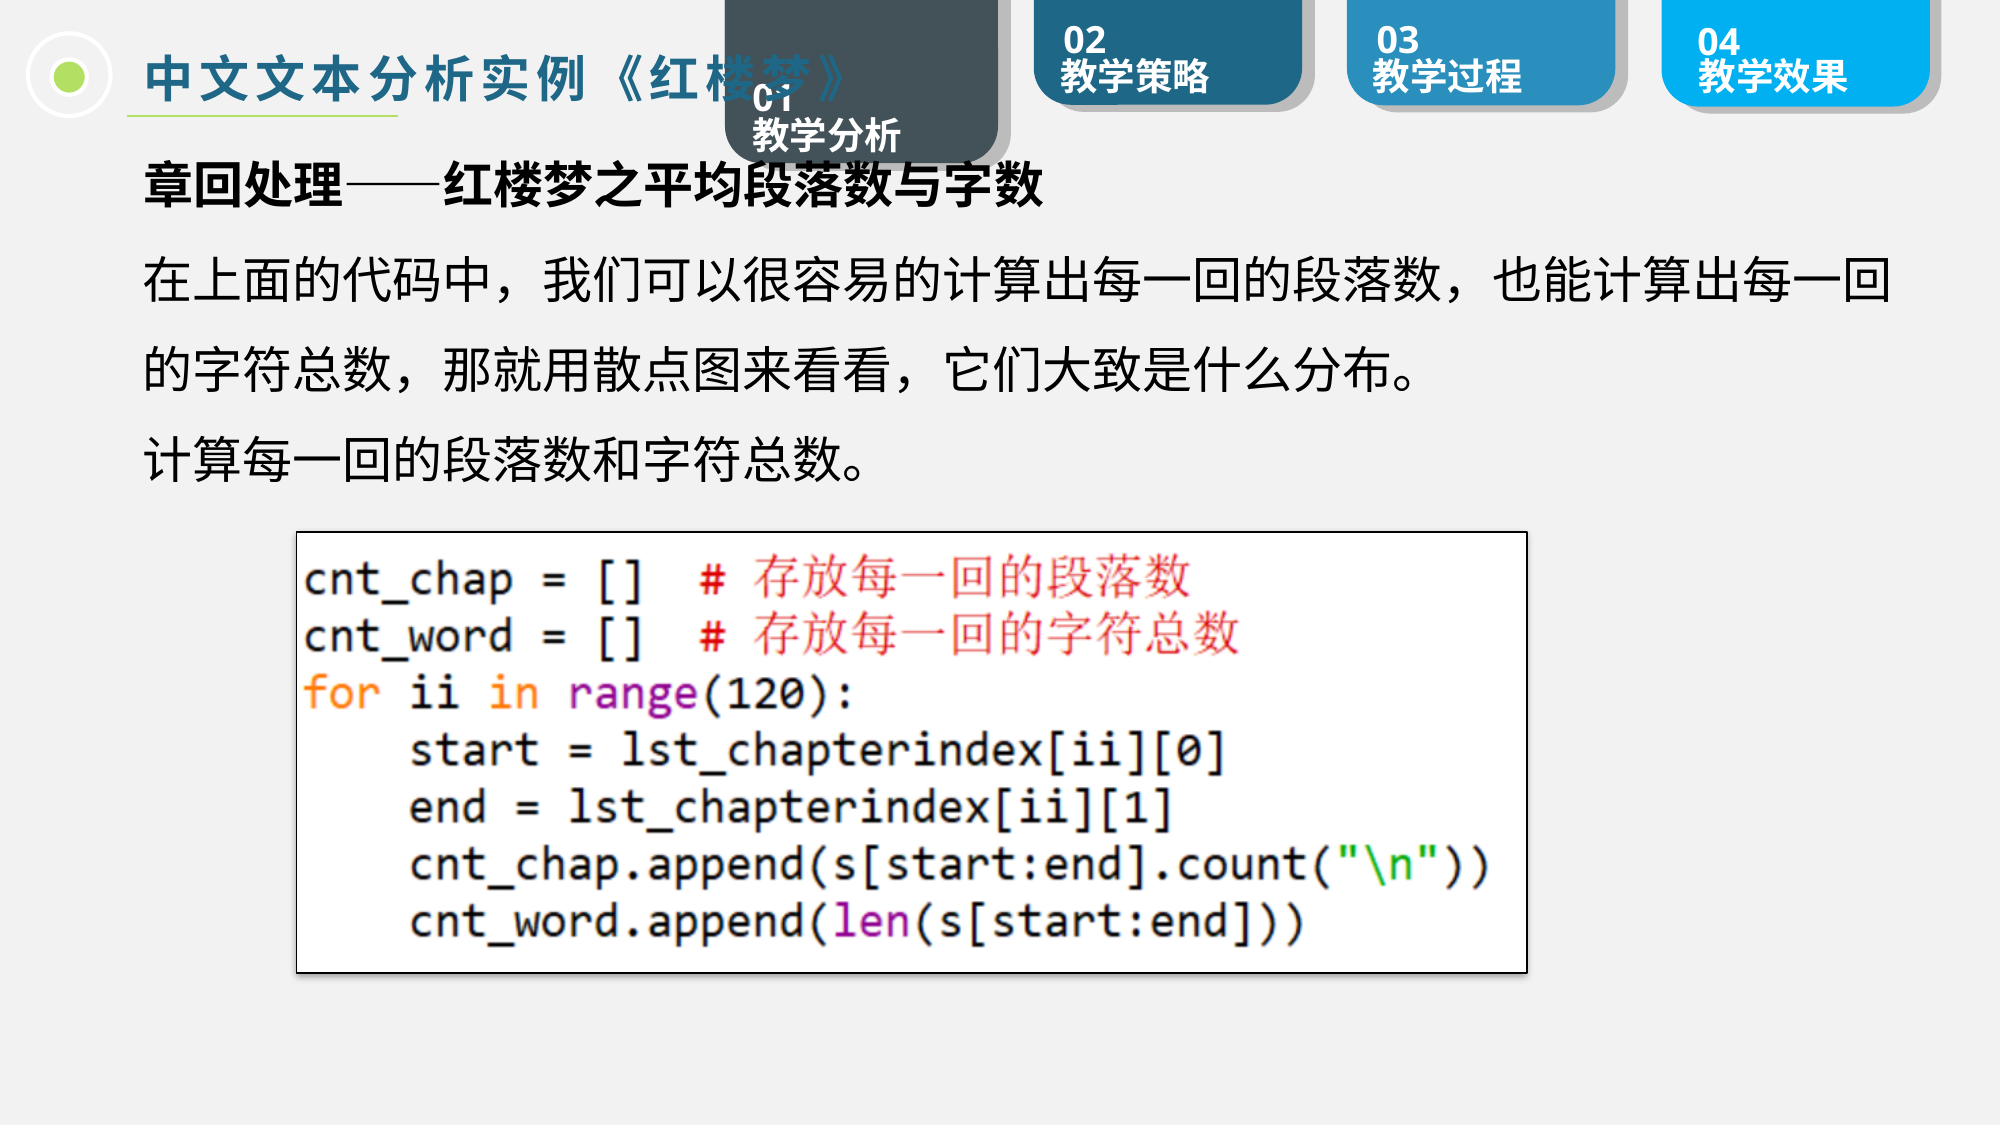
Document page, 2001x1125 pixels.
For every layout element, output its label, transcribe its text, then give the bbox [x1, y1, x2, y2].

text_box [27, 33, 111, 117]
text_box 章回处理——红楼梦之平均段落数与字数 [128, 115, 1924, 211]
picture [296, 532, 1527, 973]
text_box 中文文本分析实例《红楼梦》 [128, 40, 1155, 115]
text_box 在上面的代码中，我们可以很容易的计算出每一回的段落数，也能计算出每一回的字符总数，那就用散点图来看看，它们大致是什么分布。 计算每一回的段落数和字符总数。 [127, 211, 1939, 497]
